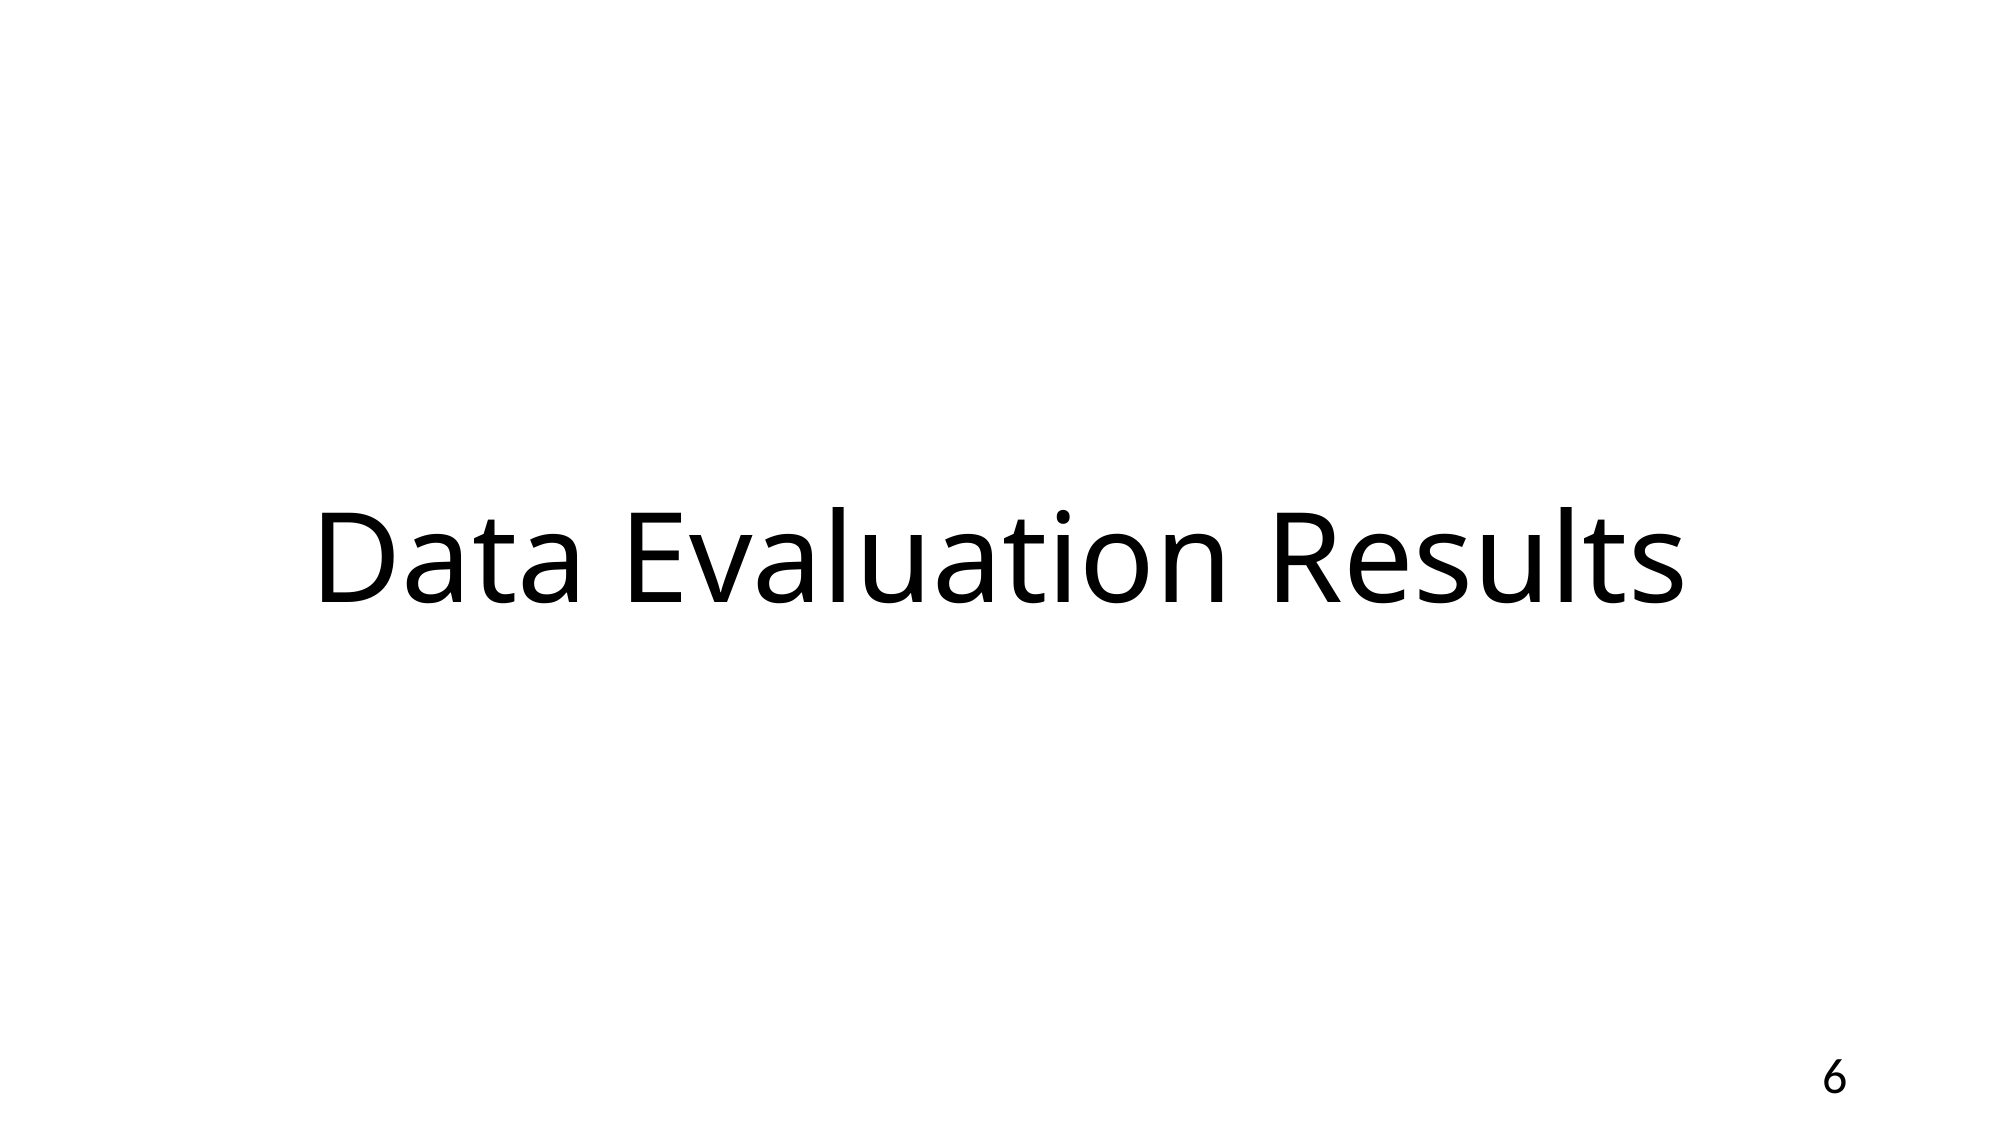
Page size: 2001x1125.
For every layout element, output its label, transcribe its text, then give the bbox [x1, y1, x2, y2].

text_box 6 [1412, 1043, 1863, 1104]
title Data Evaluation Results [137, 453, 1863, 672]
